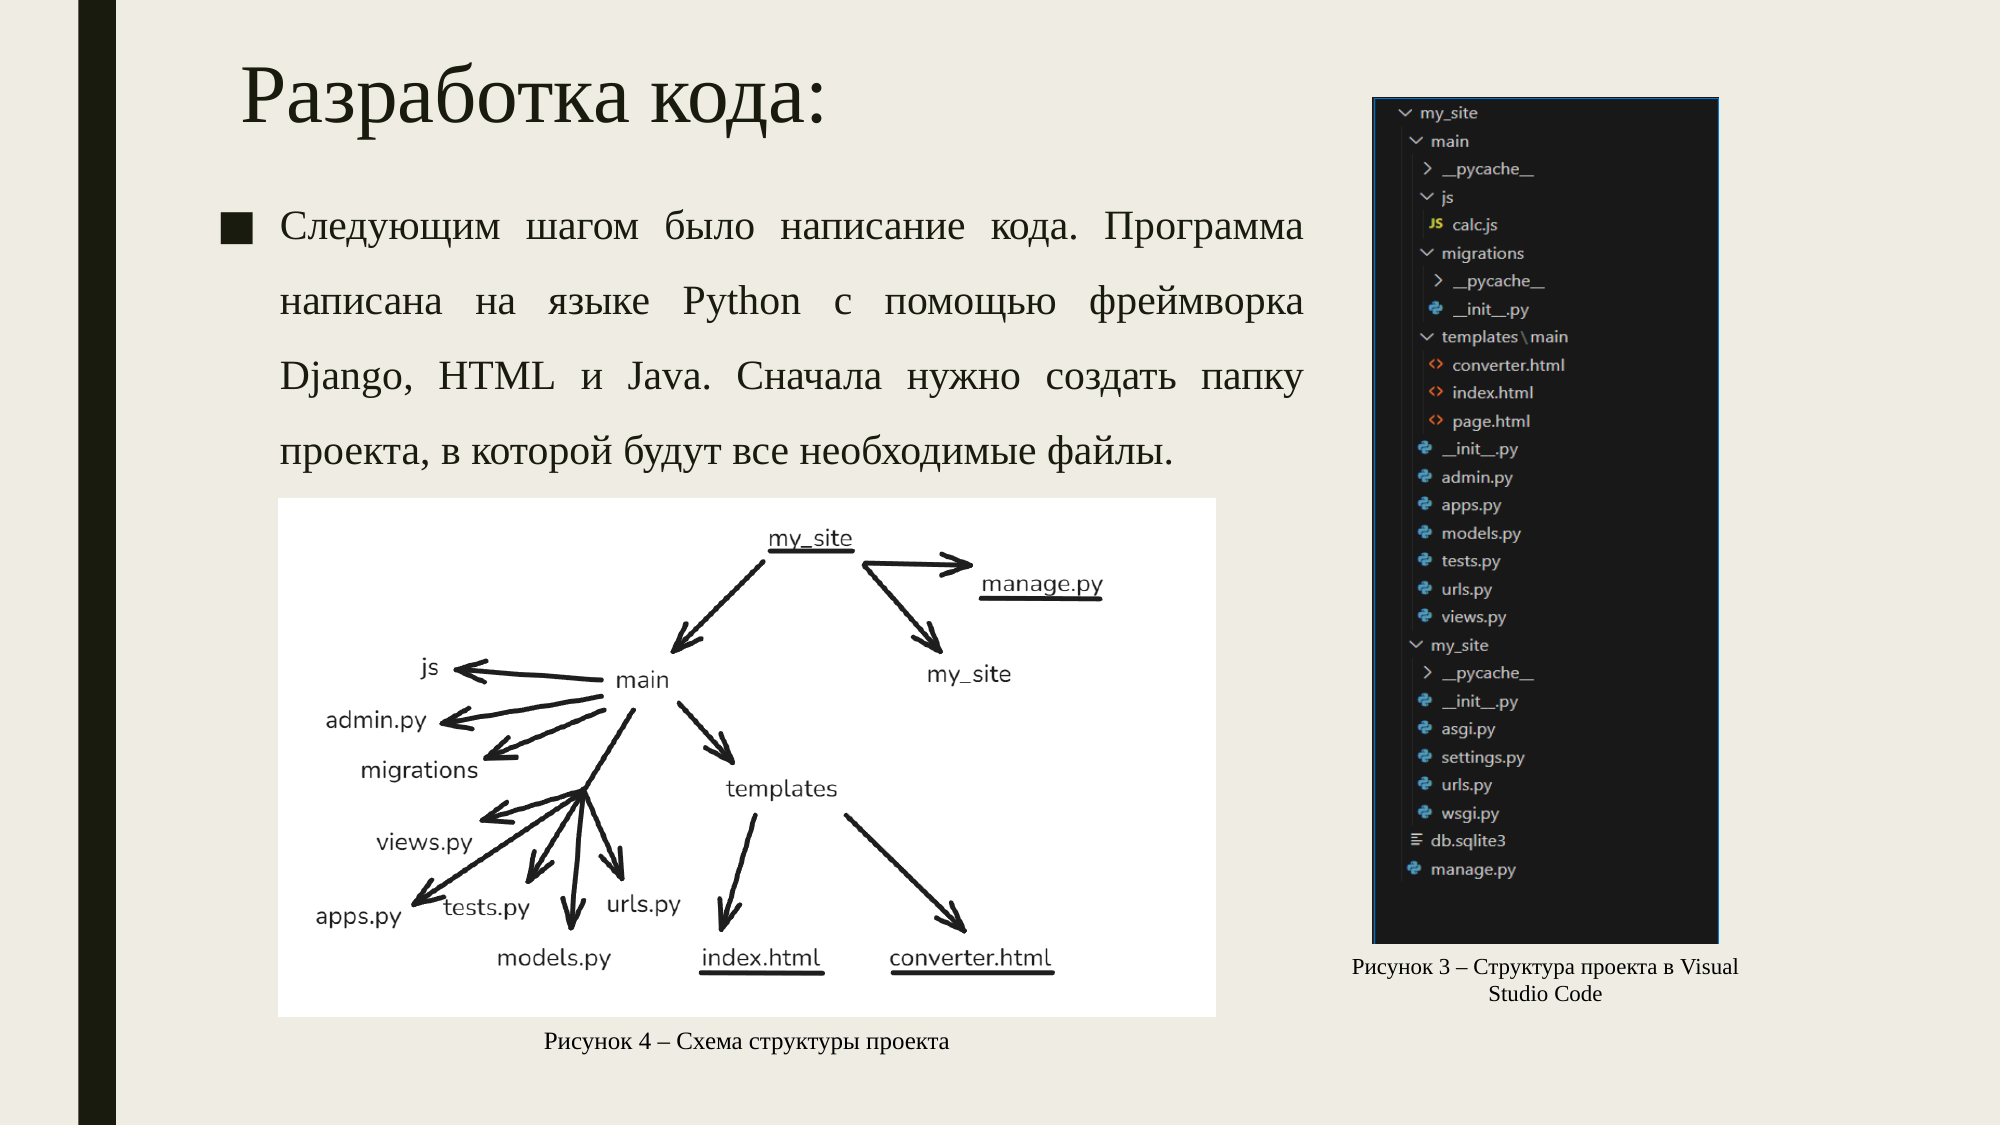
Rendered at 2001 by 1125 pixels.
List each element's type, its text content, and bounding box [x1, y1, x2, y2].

text_box Рисунок 4 – Схема структуры проекта [247, 1016, 1247, 1062]
list Следующим шагом было написание кода. Программа написана на языке Python с помощью фреймворка Django, HTML и Java. Сначала нужно создать папку проекта, в которой будут все необходимые файлы. [202, 165, 1320, 410]
picture [1372, 97, 1719, 944]
title Разработка кода: [225, 43, 1800, 288]
text_box Рисунок 3 – Структура проекта в Visual Studio Code [1319, 943, 1772, 1059]
picture [278, 498, 1216, 1017]
